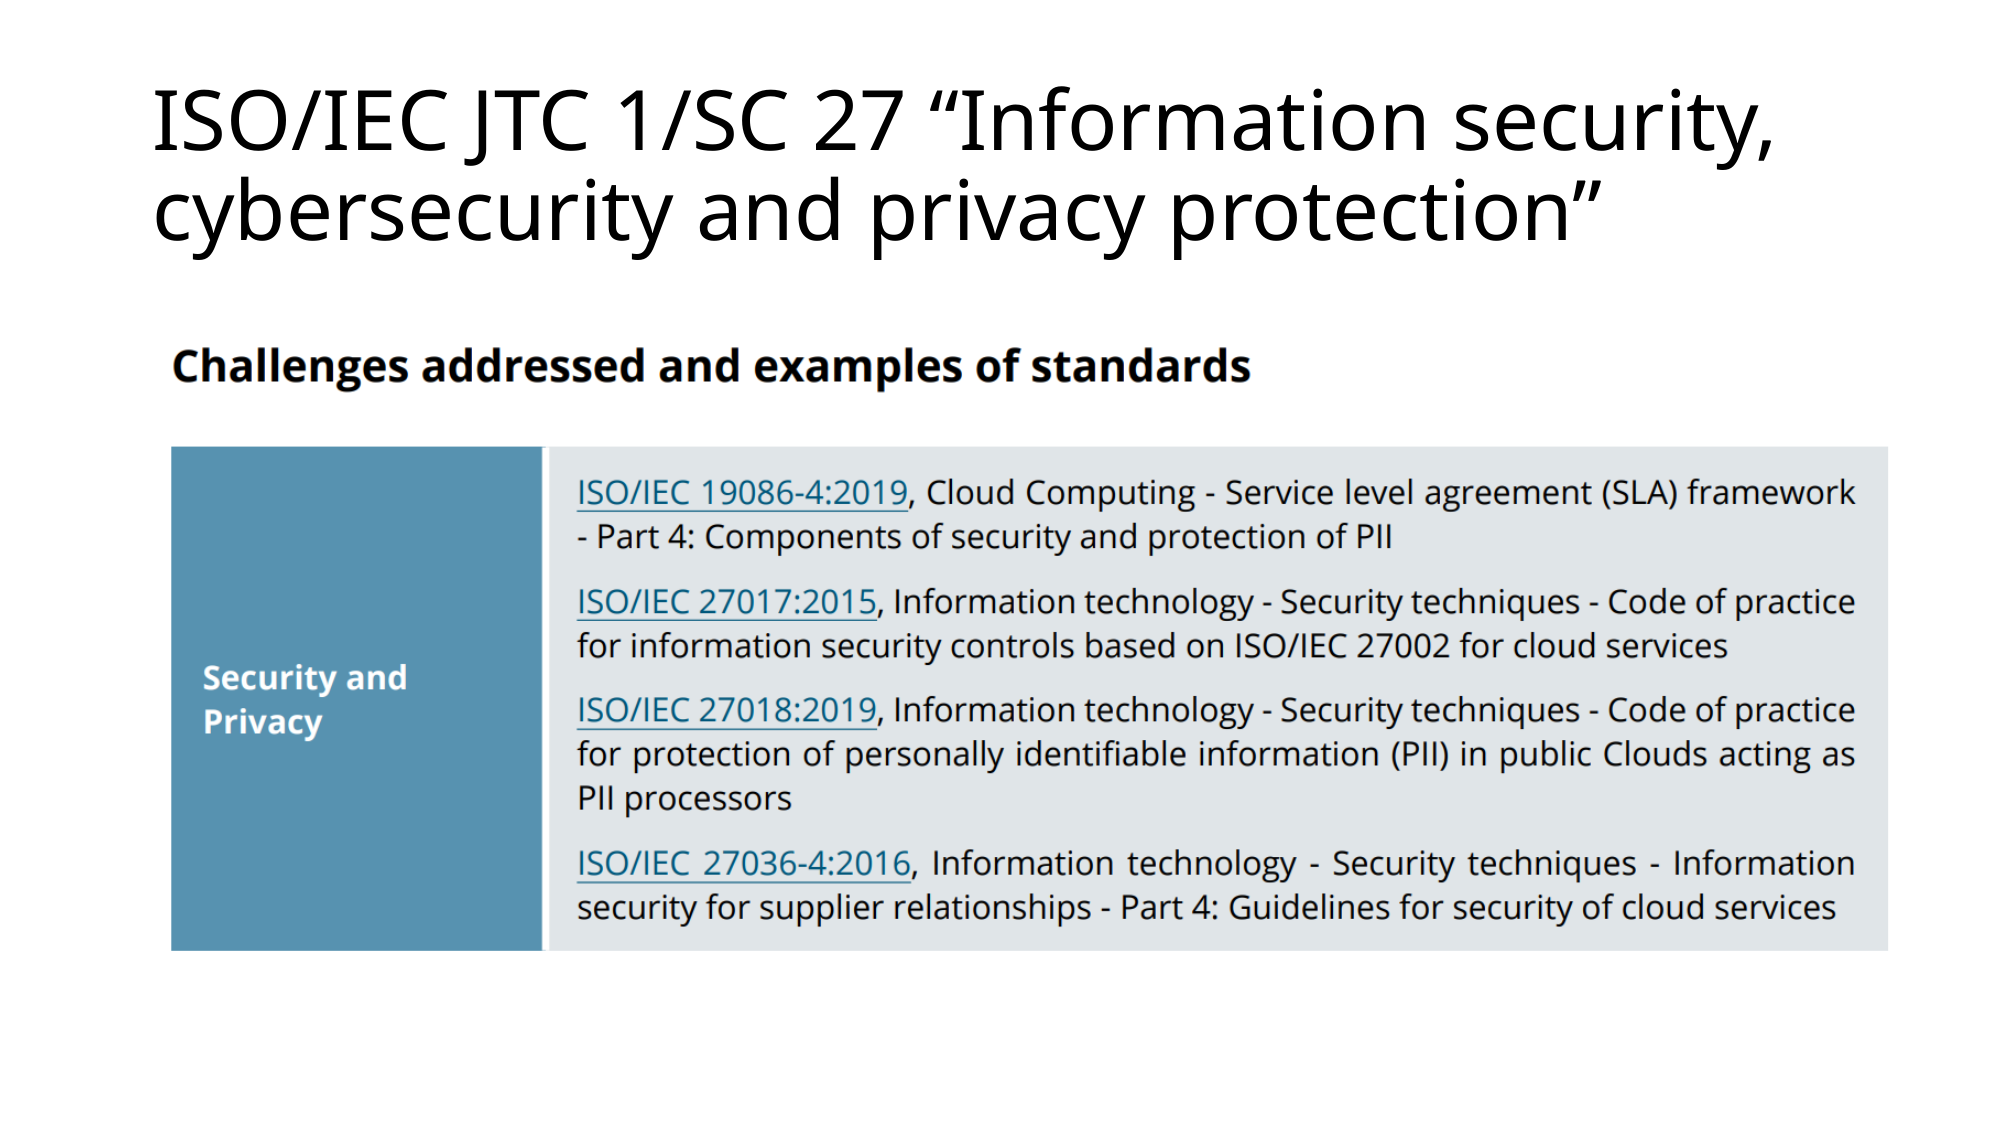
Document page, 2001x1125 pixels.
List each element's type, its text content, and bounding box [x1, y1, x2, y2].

title ISO/IEC JTC 1/SC 27 “Information security, cybersecurity and privacy protection” [137, 59, 1863, 278]
picture [146, 333, 1930, 984]
